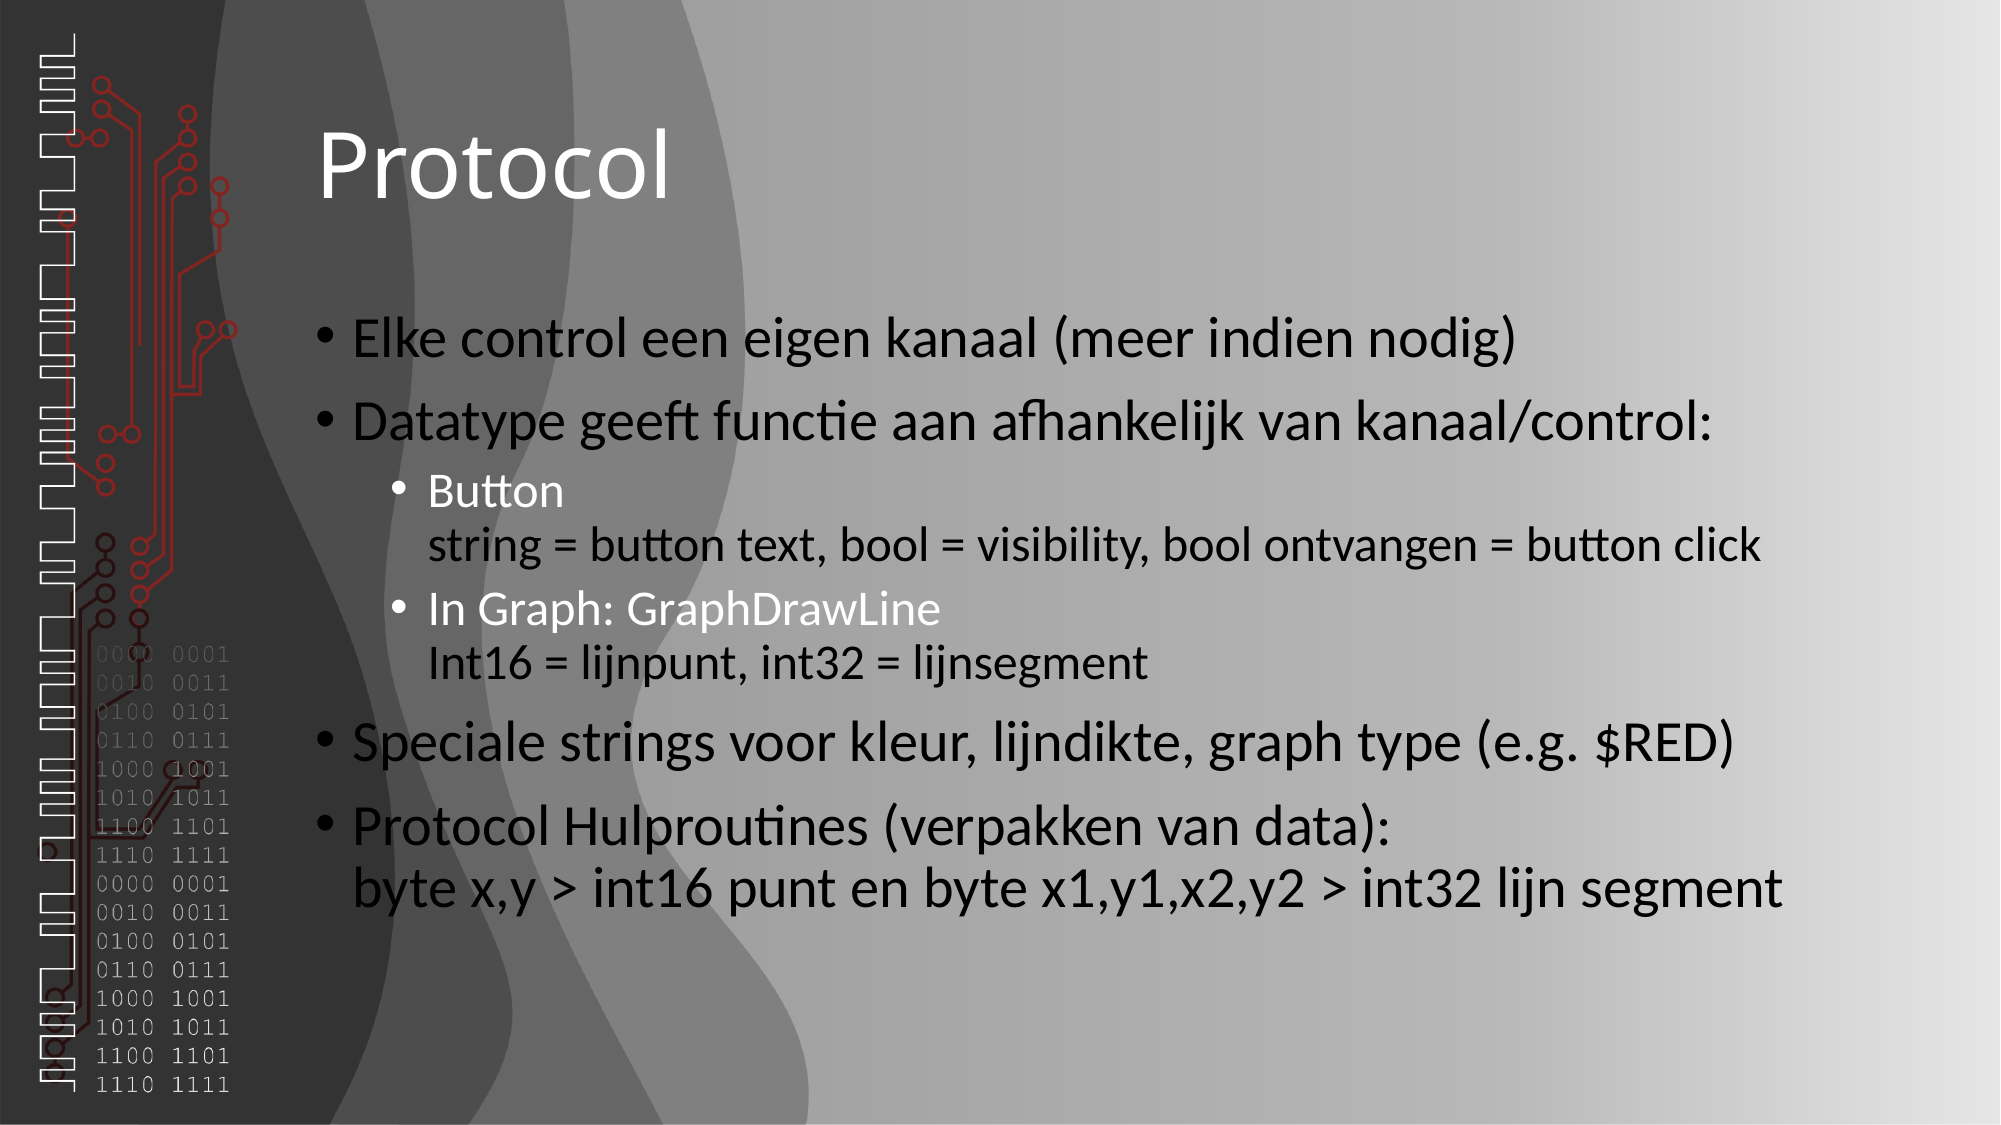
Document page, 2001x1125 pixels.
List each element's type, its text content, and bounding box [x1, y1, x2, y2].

list Elke control een eigen kanaal (meer indien nodig) Datatype geeft functie aan afhankelijk van kanaal/control: Button string = button text, bool = visibility, bool ontvangen = button click In Graph: GraphDrawLine Int16 = lijnpunt, int32 = lijnsegment Speciale strings voor kleur, lijndikte, graph type (e.g. $RED) Protocol Hulproutines (verpakken van data): byte x,y > int16 punt en byte x1,y1,x2,y2 > int32 lijn segment [300, 299, 1863, 1014]
picture [0, 0, 2001, 1125]
title Protocol [300, 59, 1863, 278]
